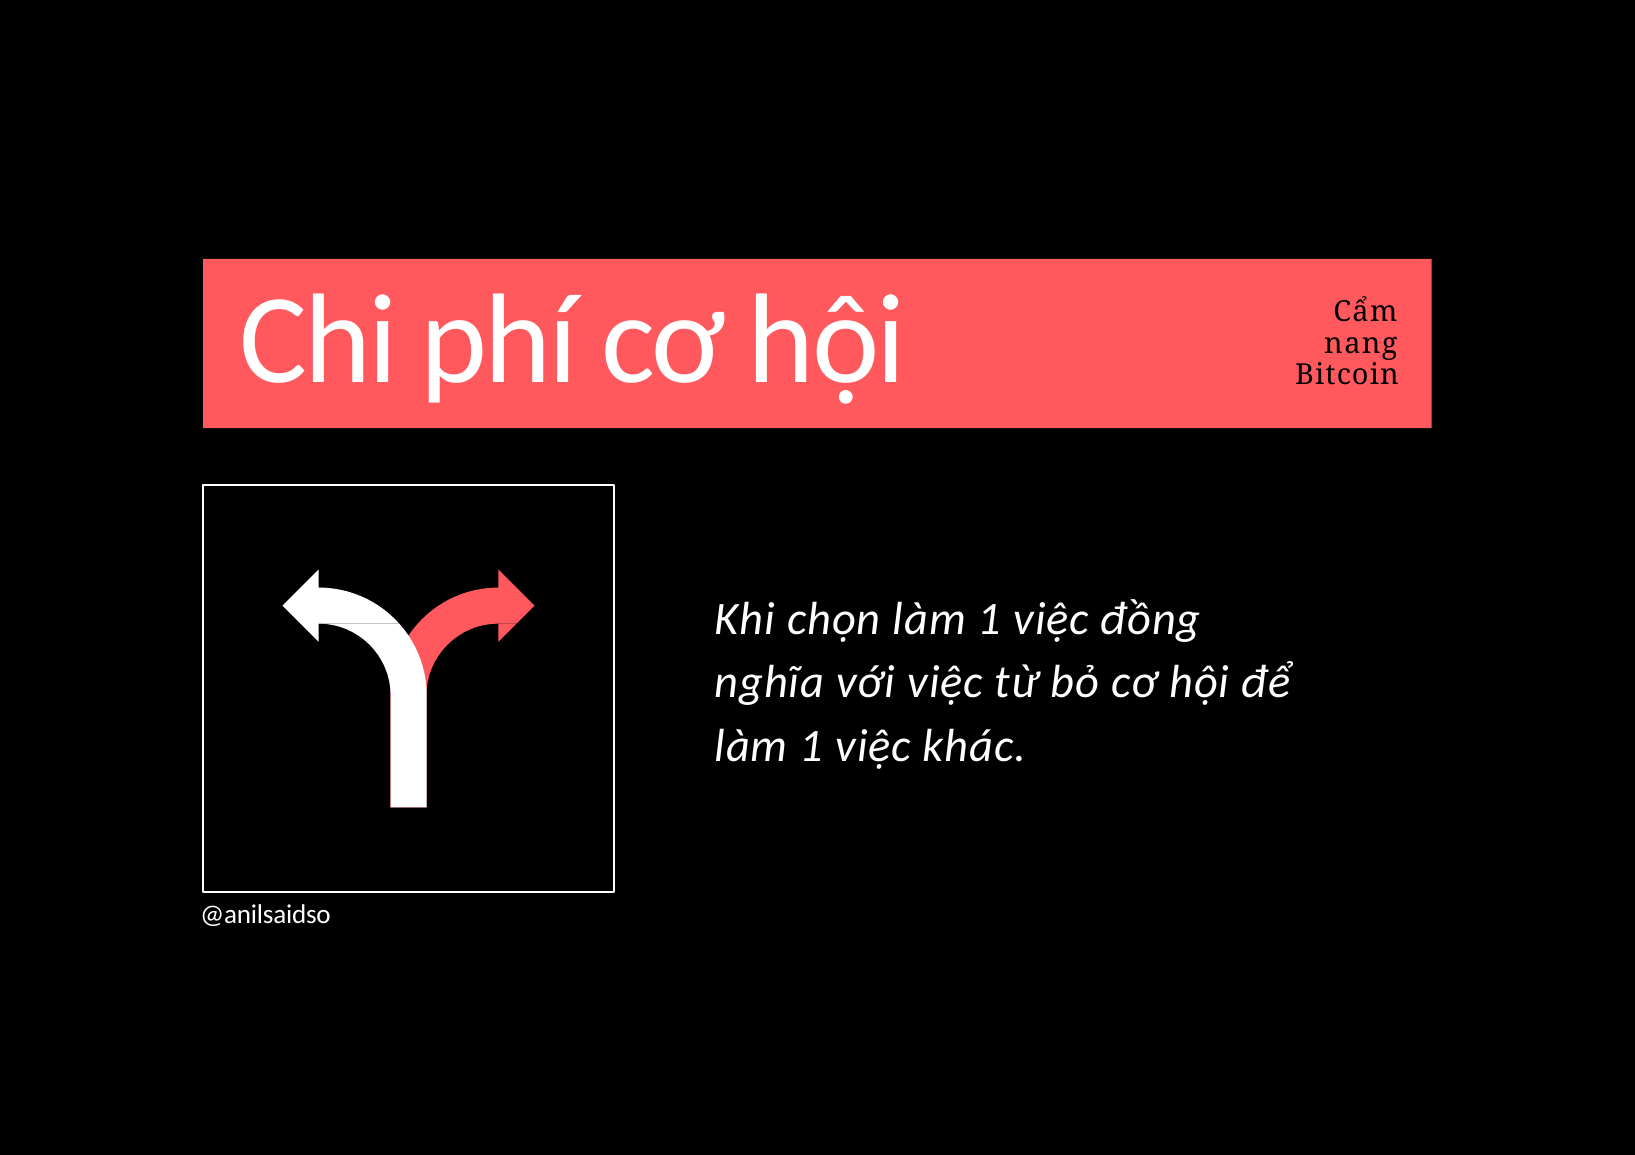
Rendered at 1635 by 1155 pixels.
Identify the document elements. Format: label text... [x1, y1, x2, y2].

text_box [1220, 258, 1432, 429]
text_box [203, 258, 236, 429]
title Chi phí cơ hội [236, 252, 1220, 448]
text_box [282, 569, 535, 808]
text_box [203, 485, 614, 893]
text_box Khi chọn làm 1 việc đồng nghĩa với việc từ bỏ cơ hội để làm 1 việc khác. [713, 578, 1303, 771]
text_box @anilsaidso [198, 894, 338, 929]
text_box Cẩm nang Bitcoin [1234, 289, 1400, 391]
